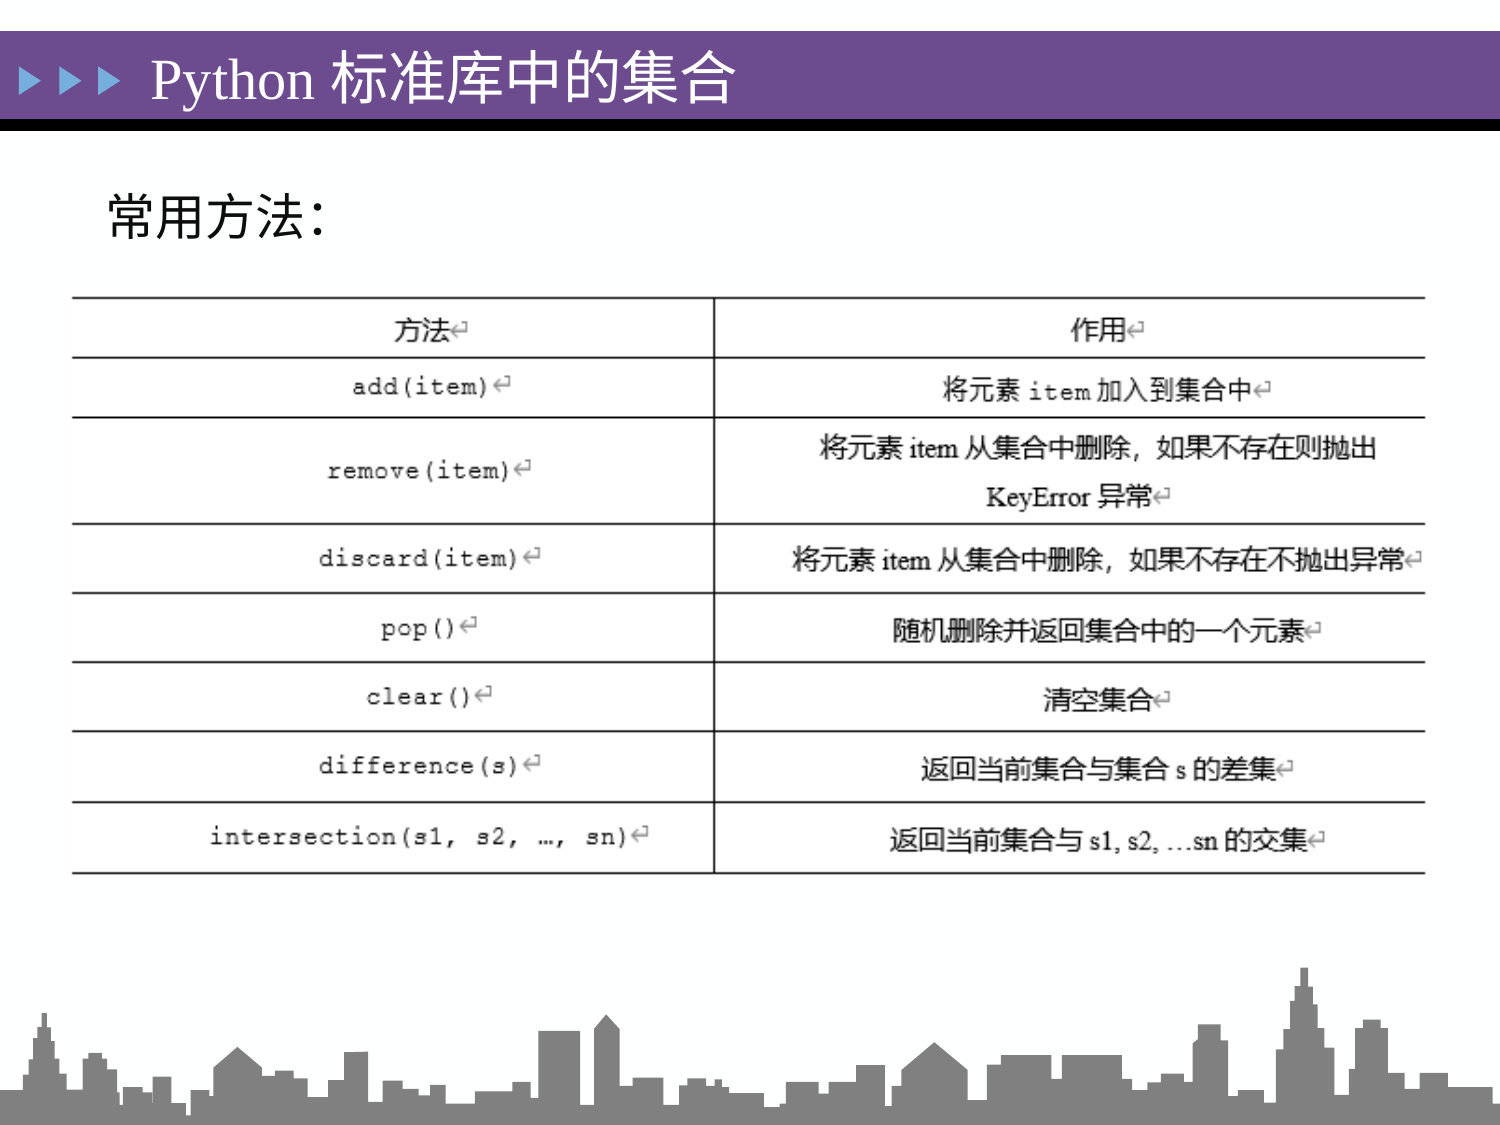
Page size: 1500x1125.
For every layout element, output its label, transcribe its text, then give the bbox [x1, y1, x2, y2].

text_box Python标准库中的集合 [135, 25, 945, 126]
picture [66, 290, 1434, 882]
text_box [0, 967, 1500, 1125]
text_box 常用方法： [41, 148, 467, 253]
